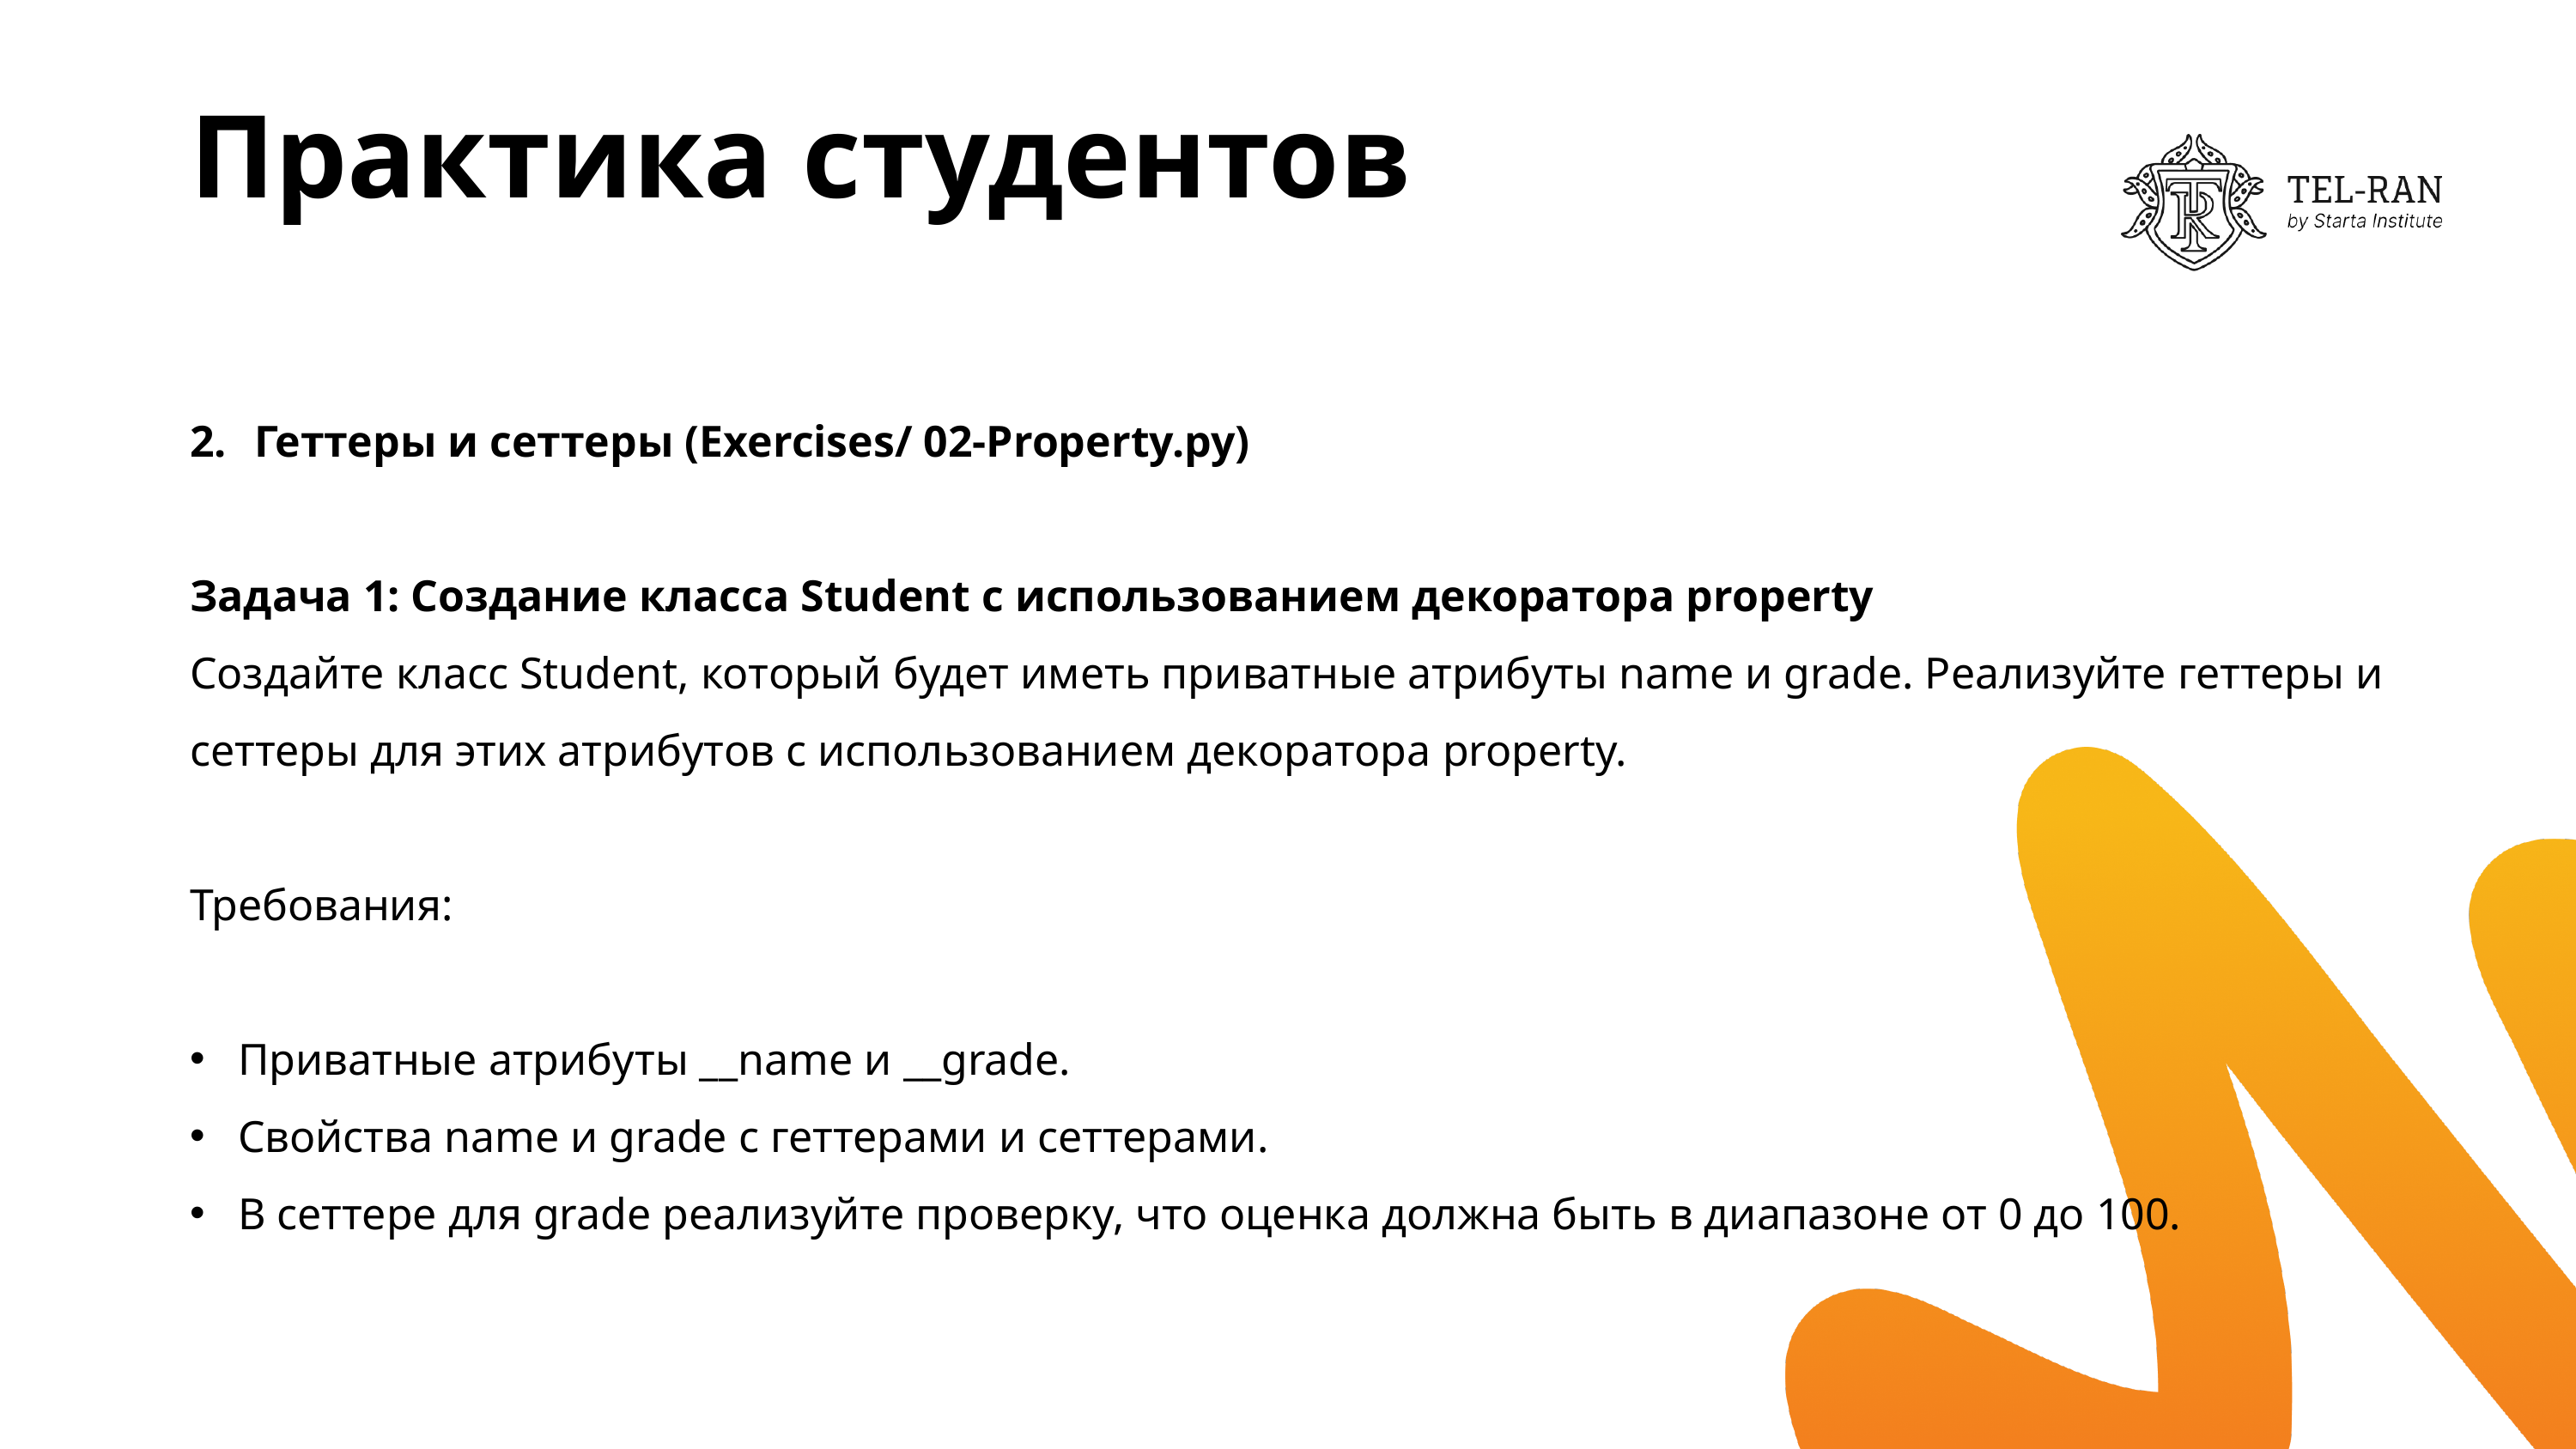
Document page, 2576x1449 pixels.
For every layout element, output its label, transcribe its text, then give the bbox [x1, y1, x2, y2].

title Практика студентов [177, 76, 2107, 358]
picture [2121, 134, 2442, 271]
text_box Геттеры и сеттеры (Exercises/ 02-Property.py) Задача 1: Создание класса Student с использованием декоратора property Создайте класс Student, который будет иметь приватные атрибуты name и grade. Реализуйте геттеры и сеттеры для этих атрибутов с использованием декоратора property. Требования: Приватные атрибуты __name и __grade. Свойства name и grade с геттерами и сеттерами. В сеттере для grade реализуйте проверку, что оценка должна быть в диапазоне от 0 до 100. [177, 382, 2536, 1245]
picture [1620, 747, 2576, 1449]
